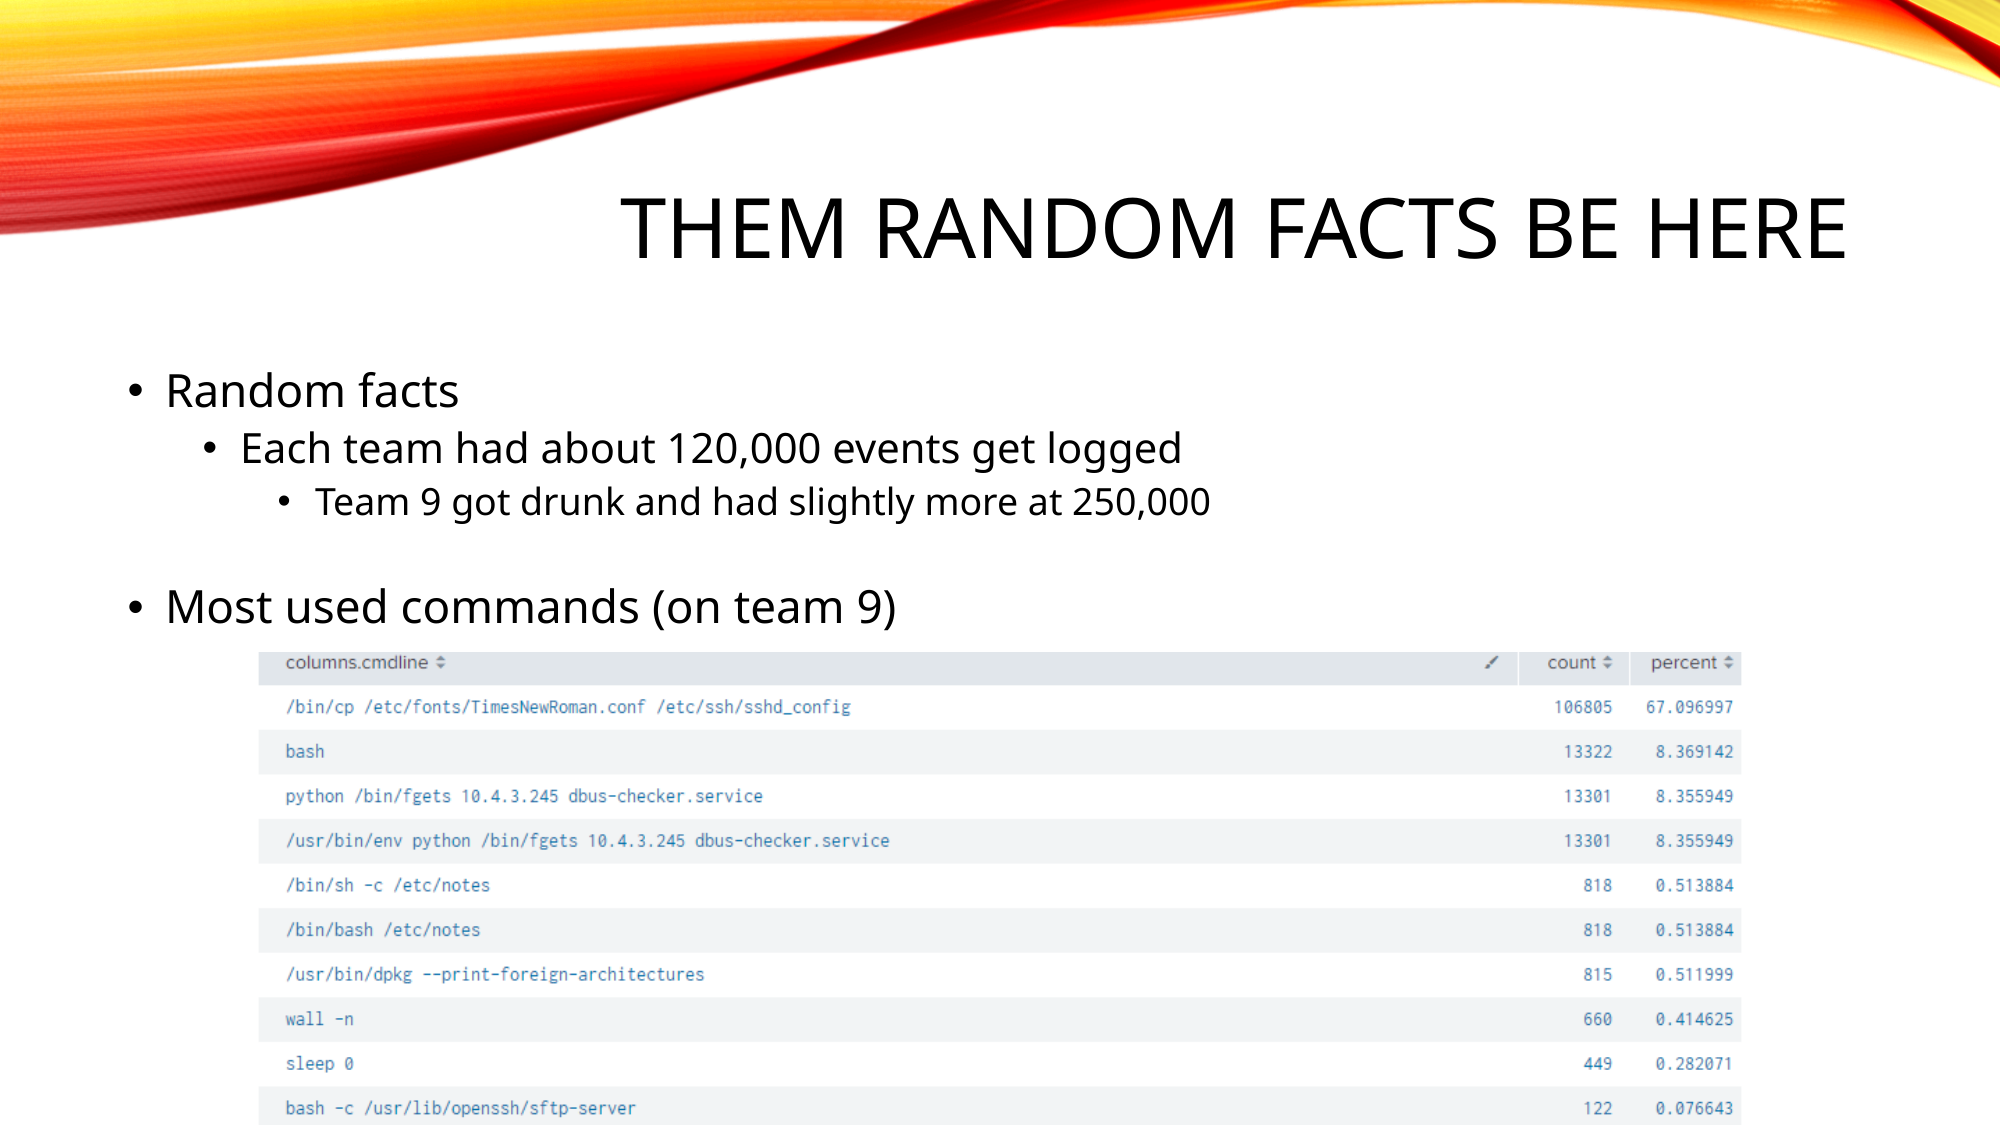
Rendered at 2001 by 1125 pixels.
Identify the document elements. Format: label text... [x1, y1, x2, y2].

picture [258, 652, 1742, 1125]
title Them random facts be here [474, 125, 1888, 338]
list Random facts Each team had about 120,000 events get logged Team 9 got drunk and had slightly more at 250,000 Most used commands (on team 9) [112, 360, 1888, 1021]
picture [0, 0, 2000, 237]
